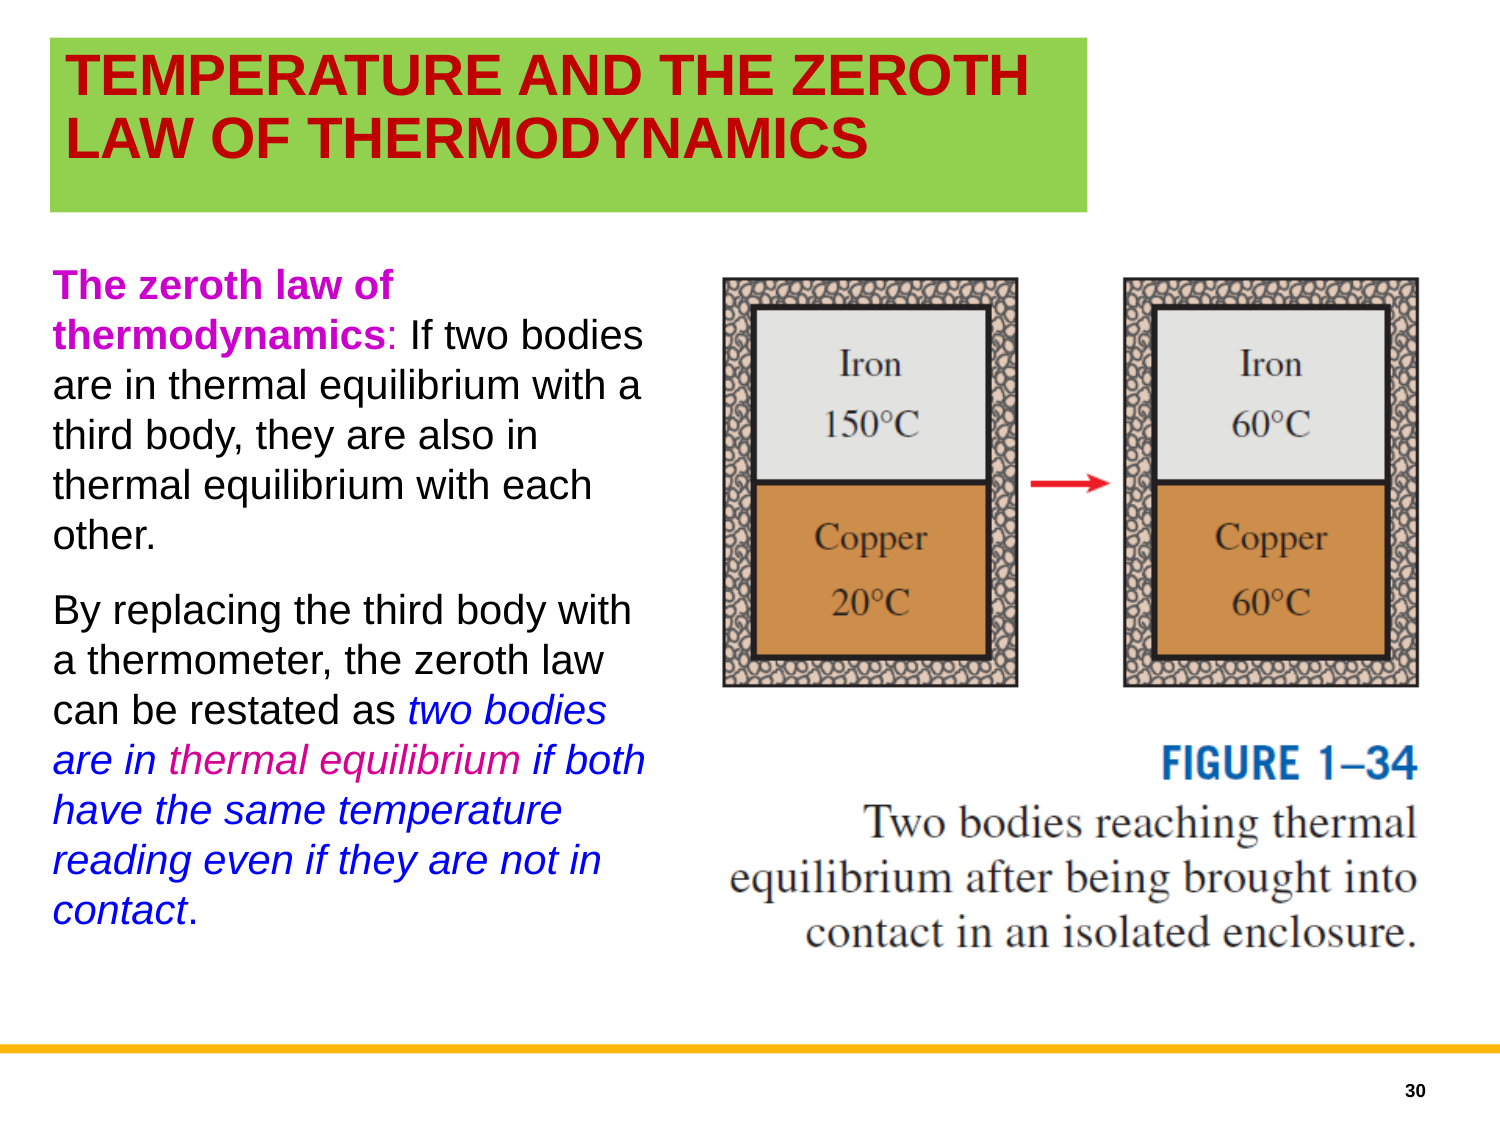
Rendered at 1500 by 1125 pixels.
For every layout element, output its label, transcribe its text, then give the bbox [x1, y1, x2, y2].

title TEMPERATURE AND THE ZEROTH LAW OF THERMODYNAMICS [50, 37, 1088, 213]
picture [704, 262, 1438, 963]
slide_number 30 [1283, 1071, 1442, 1109]
list The zeroth law of thermodynamics: If two bodies are in thermal equilibrium with a third body, they are also in thermal equilibrium with each other. By replacing the third body with a thermometer, the zeroth law can be restated as two bodies are in thermal equilibrium if both have the same temperature reading even if they are not in contact. [37, 249, 675, 1000]
